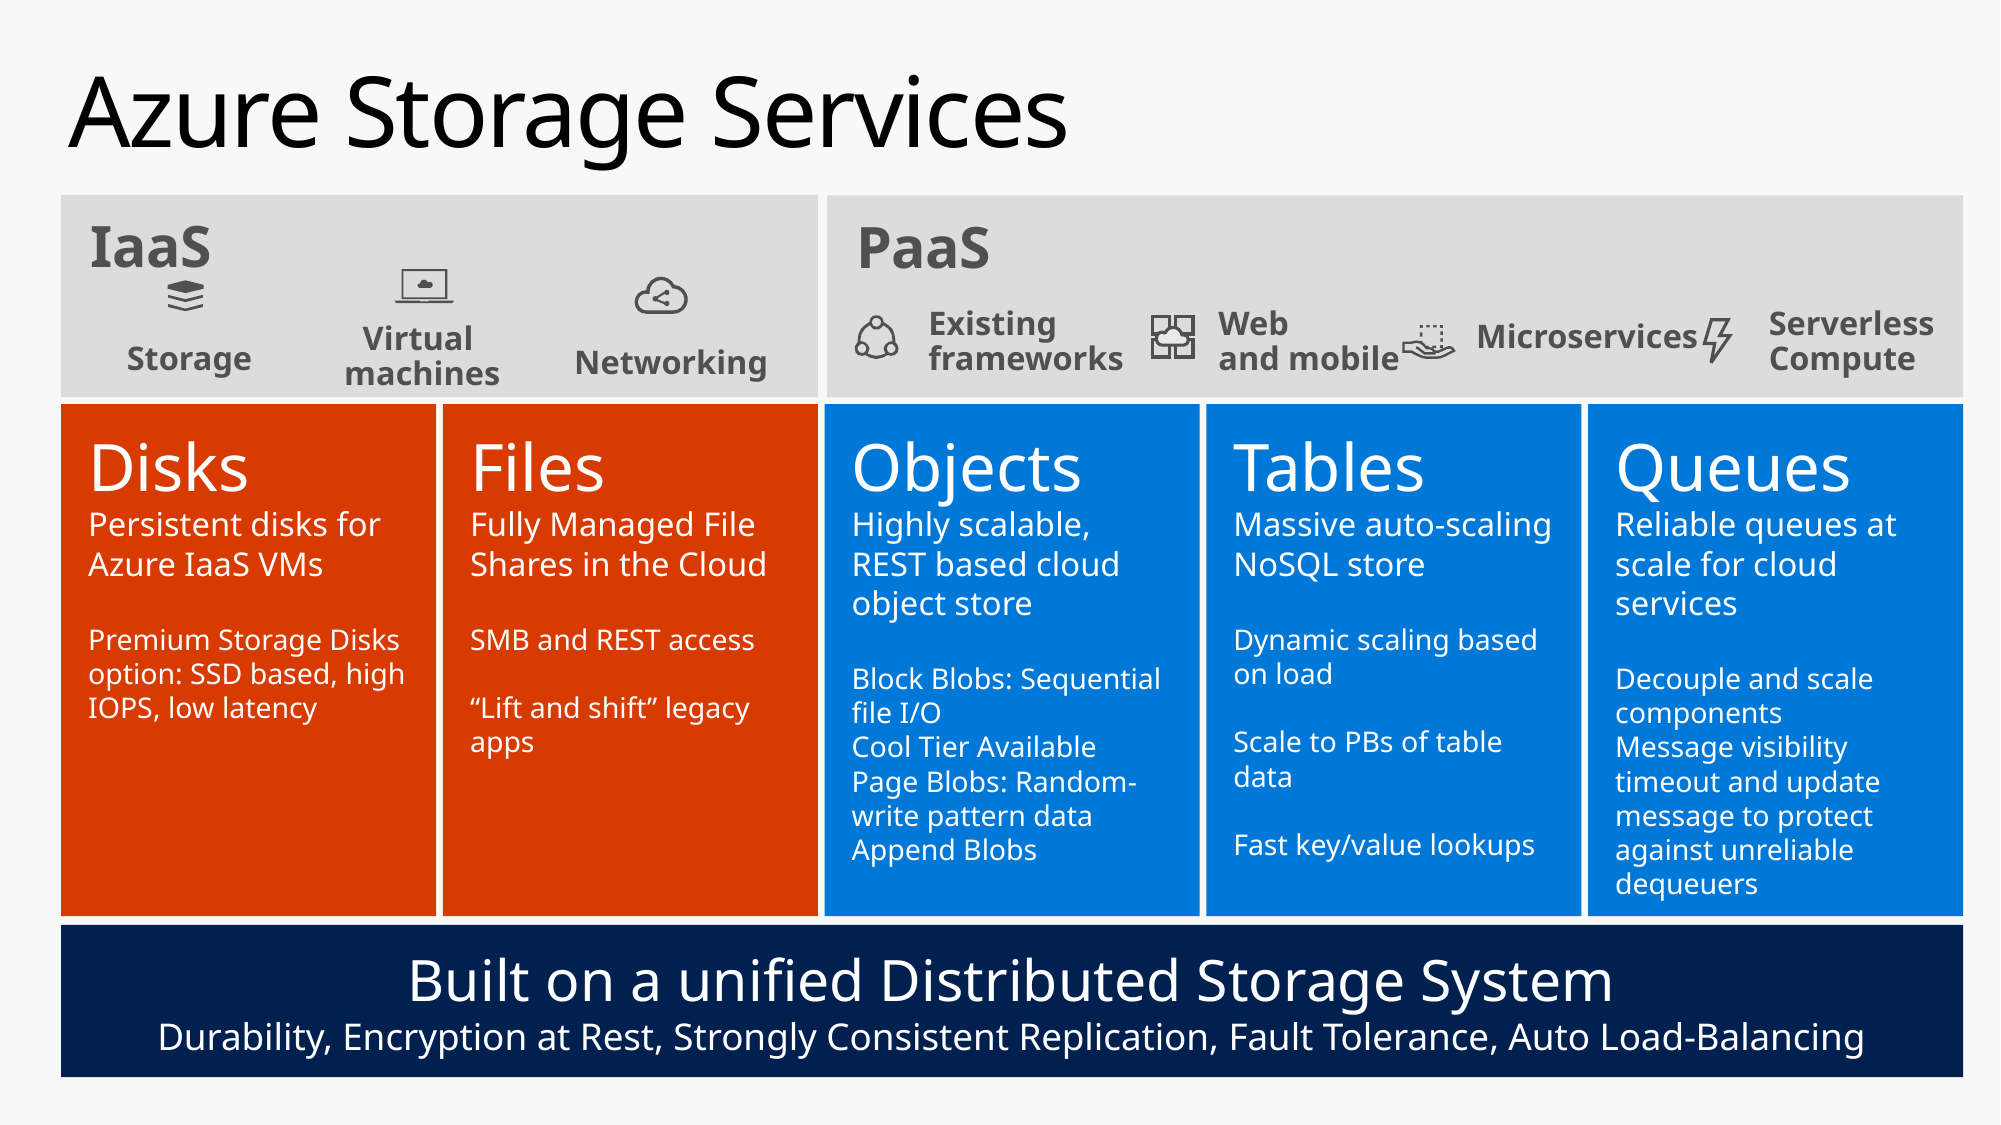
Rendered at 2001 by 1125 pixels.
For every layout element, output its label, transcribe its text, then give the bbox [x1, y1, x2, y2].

text_box Built on a unified Distributed Storage System Durability, Encryption at Rest, Strongly Consistent Replication, Fault Tolerance, Auto Load-Balancing [60, 924, 1964, 1078]
text_box Disks Persistent disks for Azure IaaS VMs Premium Storage Disks option: SSD based, high IOPS, low latency [60, 420, 437, 917]
title Azure Storage Services [44, 47, 1957, 194]
text_box Objects Highly scalable, REST based cloud object store Block Blobs: Sequential file I/O Cool Tier Available Page Blobs: Random-write pattern data Append Blobs [824, 405, 1200, 917]
text_box Files Fully Managed File Shares in the Cloud SMB and REST access “Lift and shift” legacy apps [442, 420, 819, 917]
text_box Tables Massive auto-scaling NoSQL store Dynamic scaling based on load Scale to PBs of table data Fast key/value lookups [1206, 405, 1582, 917]
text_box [23, 194, 909, 420]
text_box Queues Reliable queues at scale for cloud services Decouple and scale components Message visibility timeout and update message to protect against unreliable dequeuers [1587, 405, 1964, 917]
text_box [825, 194, 2000, 405]
